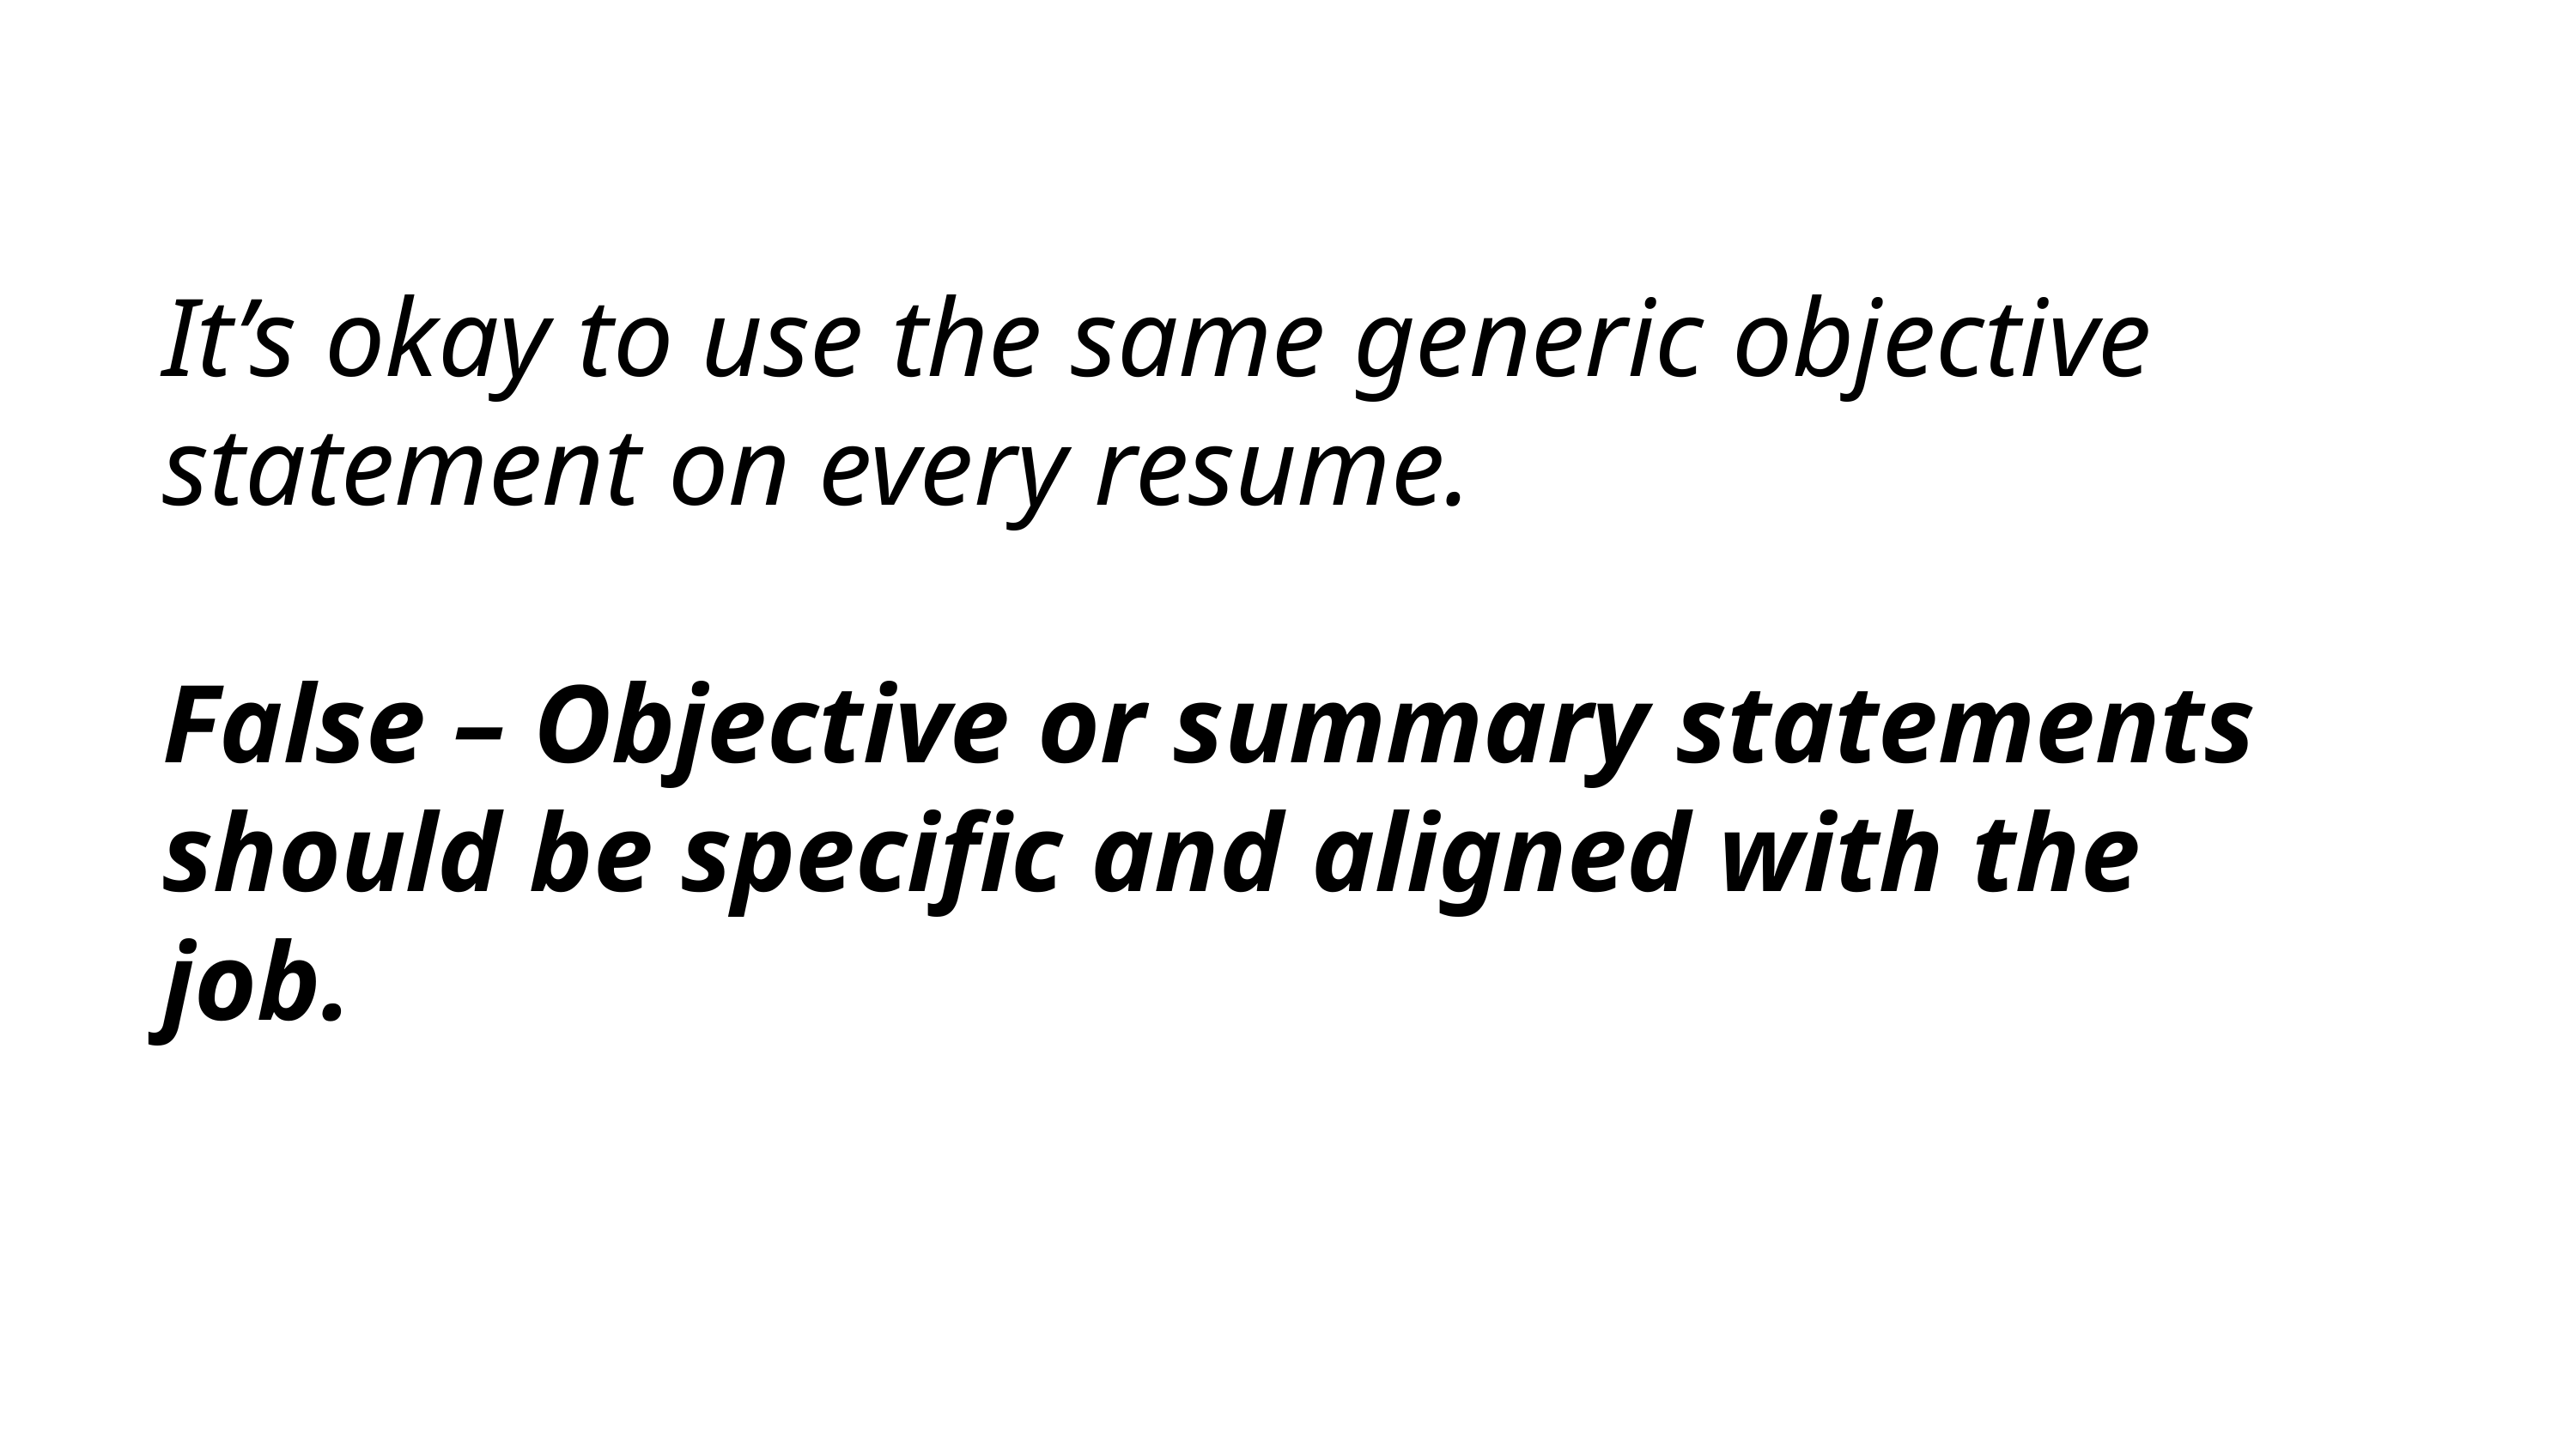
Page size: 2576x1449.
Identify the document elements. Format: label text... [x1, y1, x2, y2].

text_box It’s okay to use the same generic objective statement on every resume. False – Objective or summary statements should be specific and aligned with the job. [149, 263, 2330, 1048]
